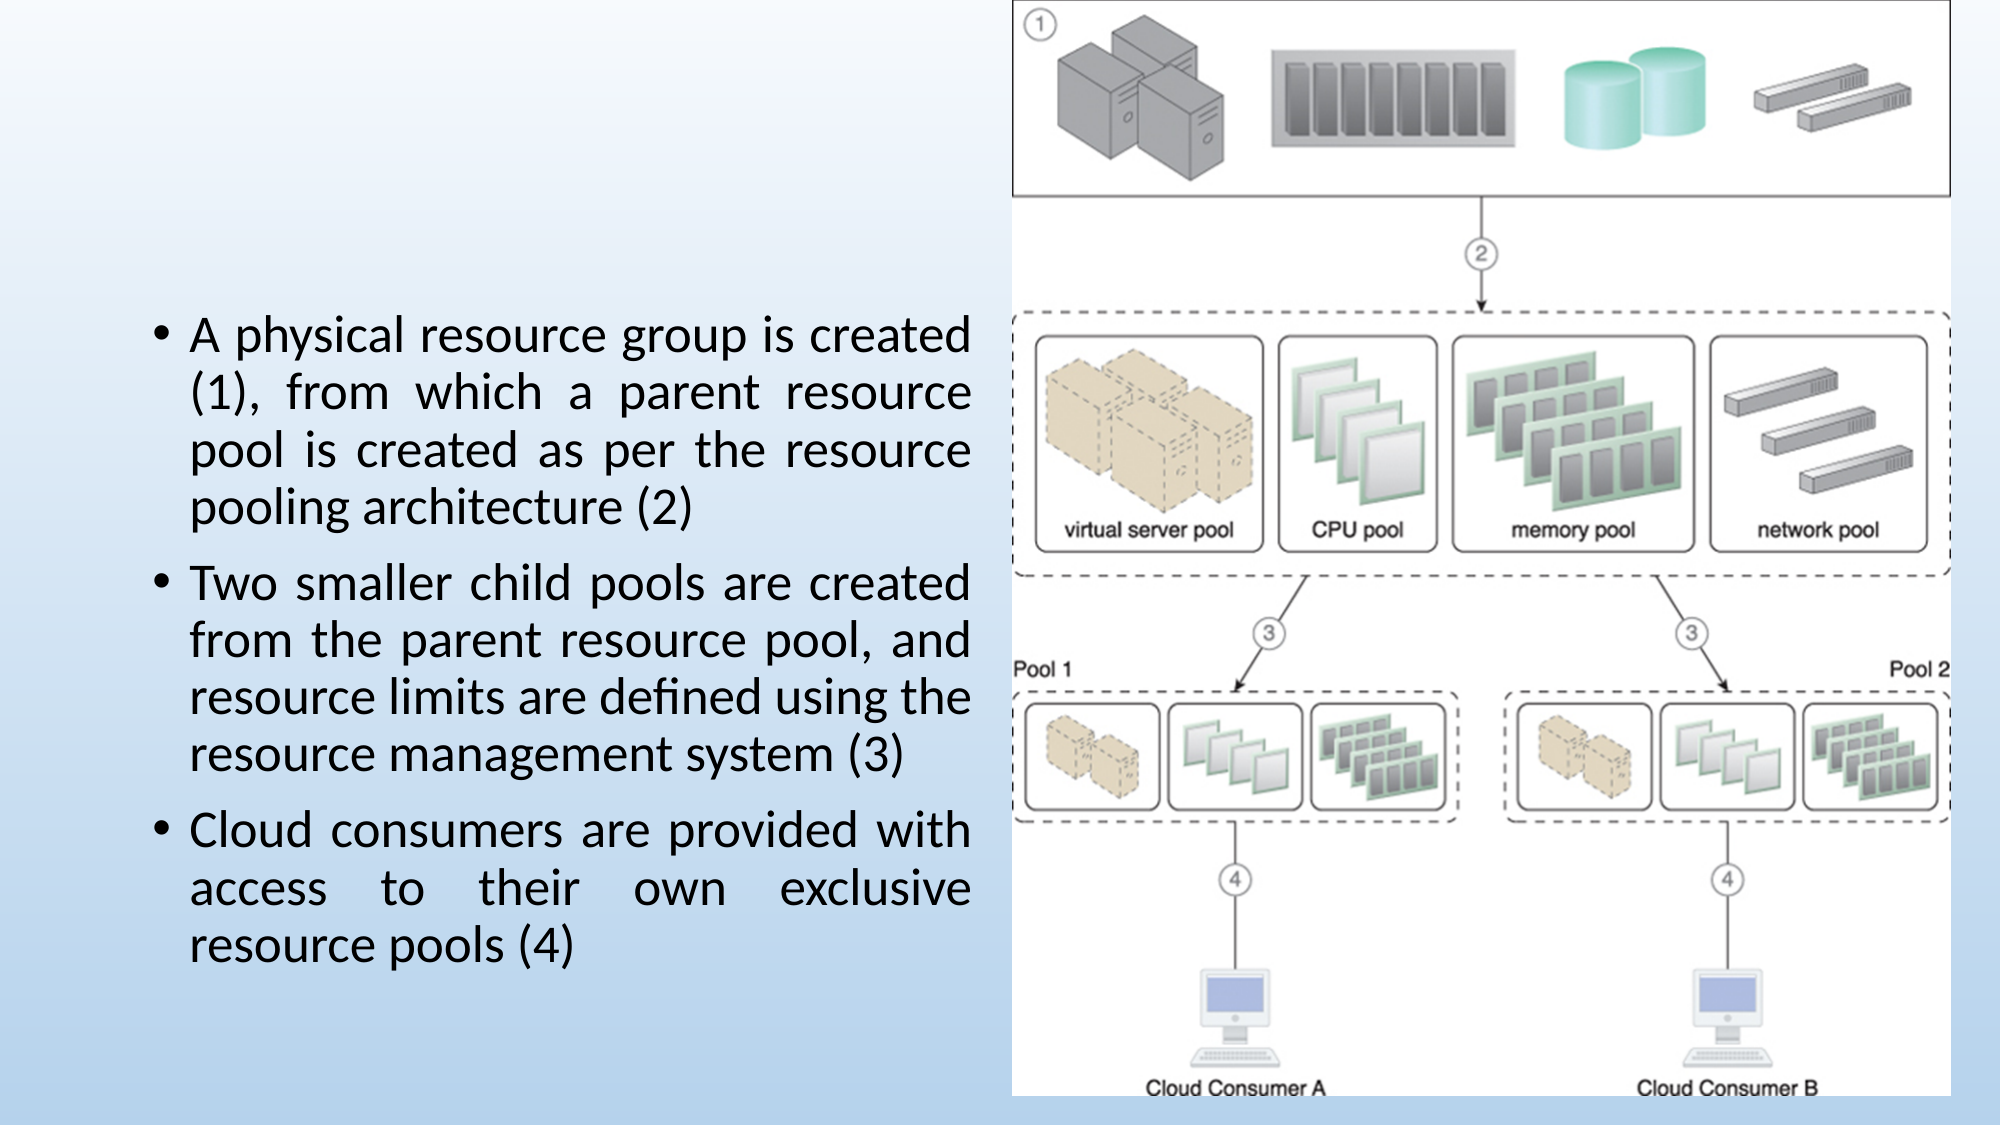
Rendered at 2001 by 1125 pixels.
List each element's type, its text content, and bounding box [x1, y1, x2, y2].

picture [1012, 0, 1951, 1096]
list A physical resource group is created (1), from which a parent resource pool is created as per the resource pooling architecture (2) Two smaller child pools are created from the parent resource pool, and resource limits are defined using the resource management system (3) Cloud consumers are provided with access to their own exclusive resource pools (4) [137, 299, 988, 1014]
